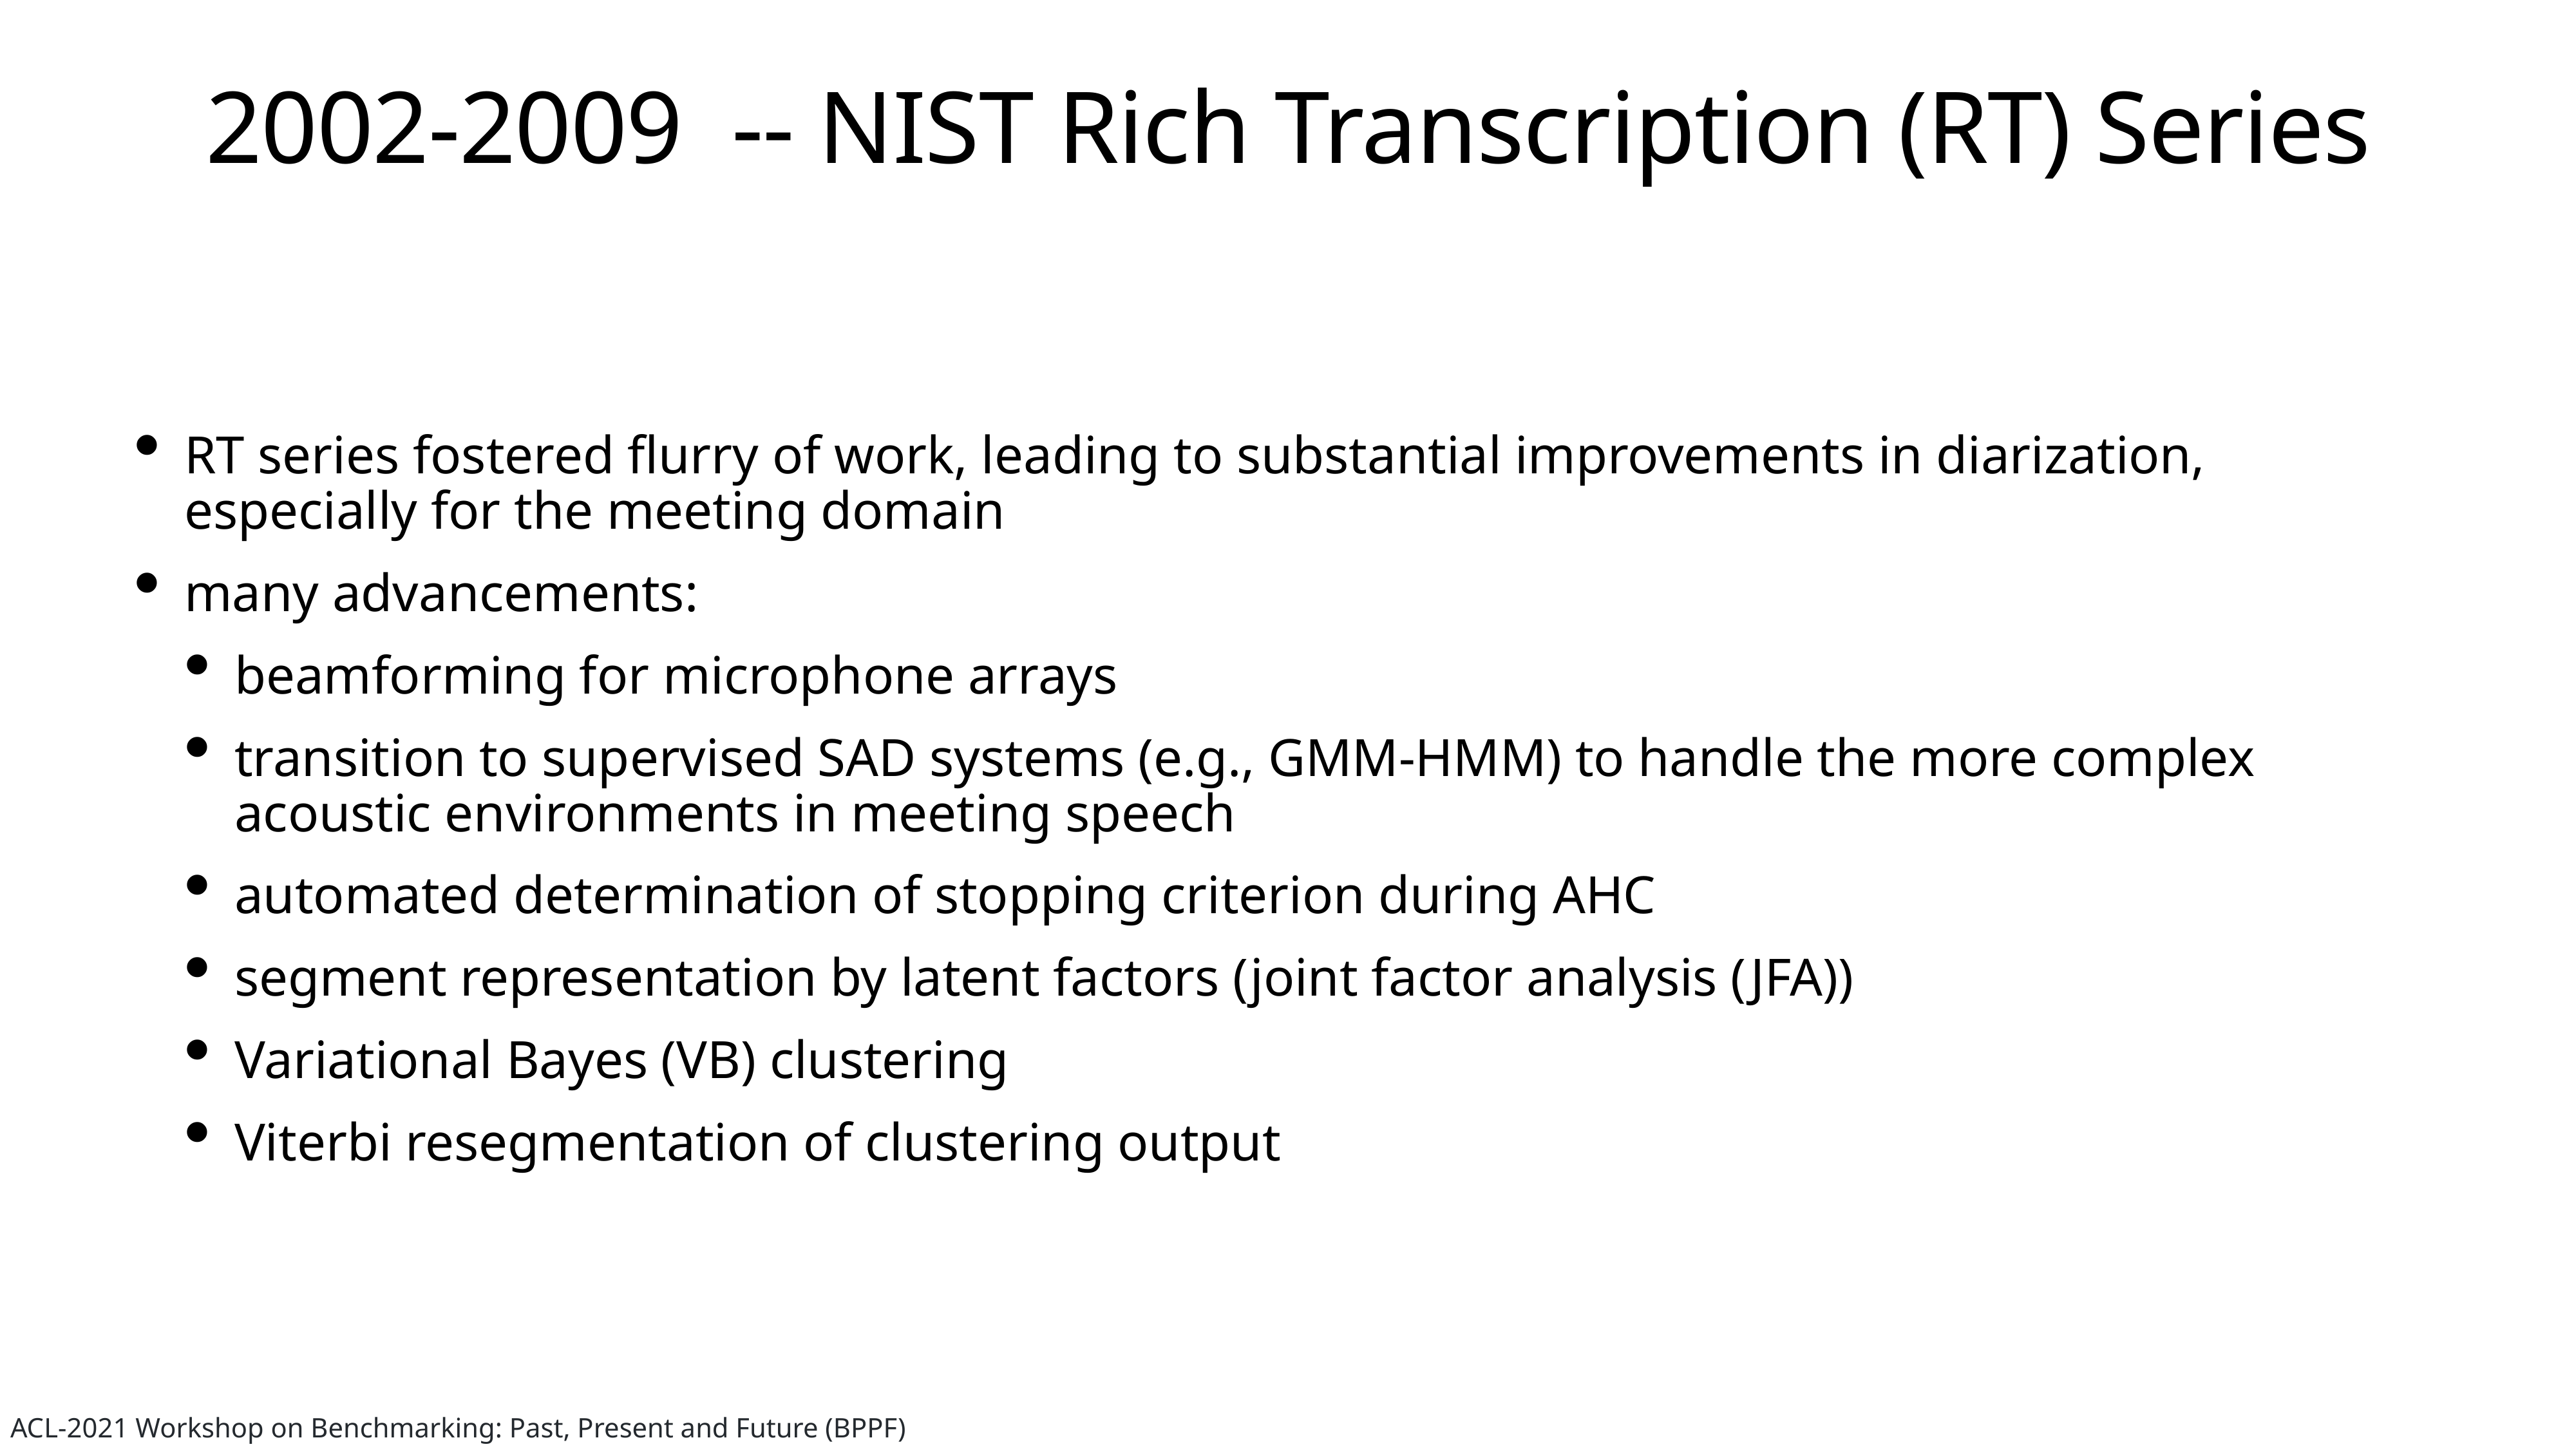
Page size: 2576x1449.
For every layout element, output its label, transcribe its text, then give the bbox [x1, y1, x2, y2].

list RT series fostered flurry of work, leading to substantial improvements in diarization, especially for the meeting domain many advancements: beamforming for microphone arrays transition to supervised SAD systems (e.g., GMM-HMM) to handle the more complex acoustic environments in meeting speech automated determination of stopping criterion during AHC segment representation by latent factors (joint factor analysis (JFA)) Variational Bayes (VB) clustering Viterbi resegmentation of clustering output [128, 423, 2448, 1321]
title 2002-2009 -- NIST Rich Transcription (RT) Series [128, 81, 2448, 265]
